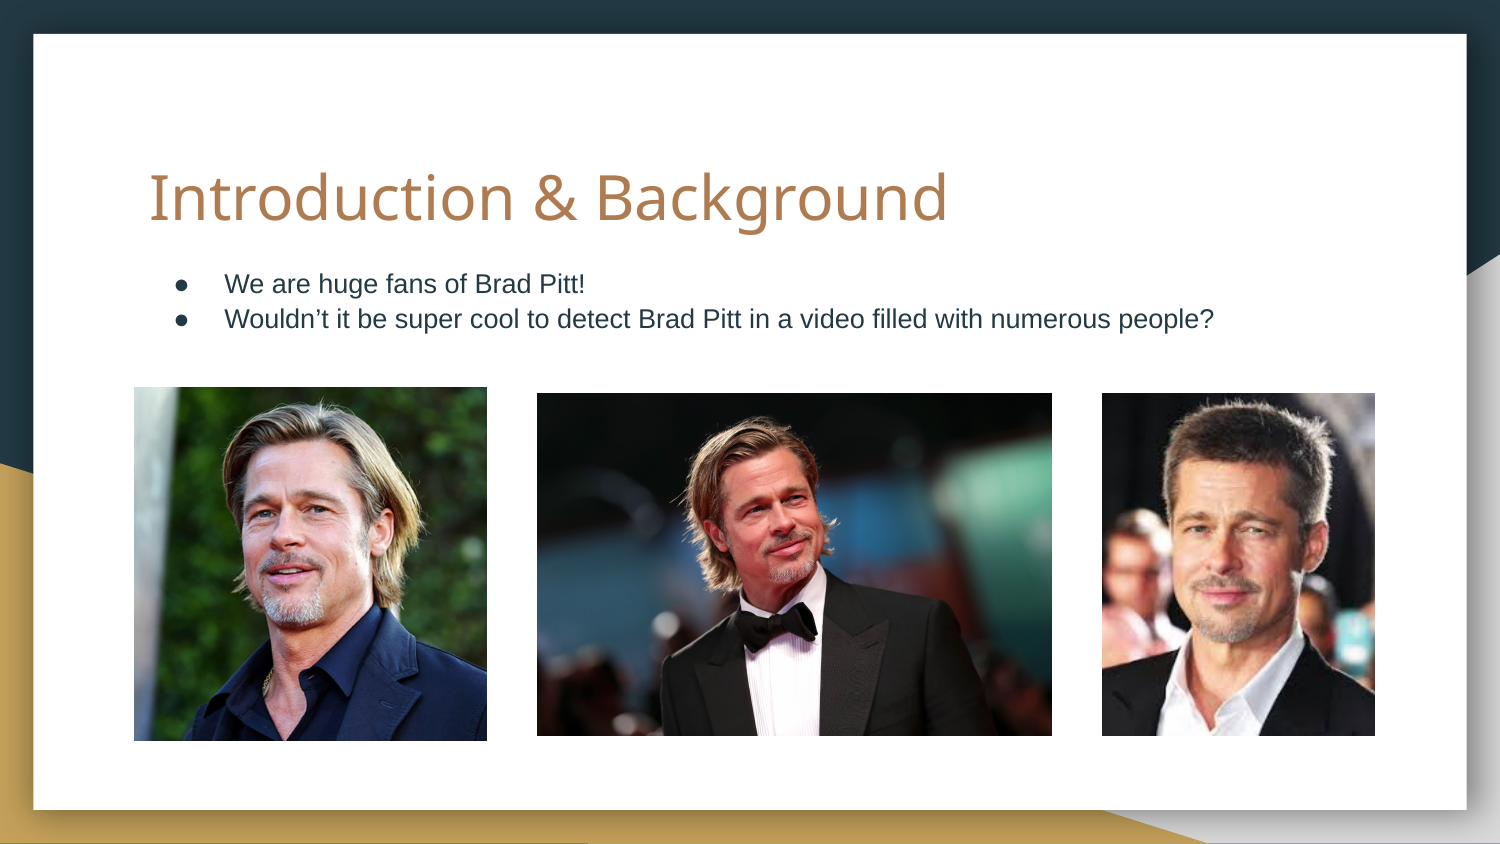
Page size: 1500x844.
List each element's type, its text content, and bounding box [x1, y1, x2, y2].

title Introduction & Background [134, 138, 1366, 249]
list We are huge fans of Brad Pitt! Wouldn’t it be super cool to detect Brad Pitt in a video filled with numerous people? [134, 249, 1366, 701]
picture [1101, 392, 1376, 736]
picture [537, 392, 1052, 736]
picture [134, 387, 487, 741]
